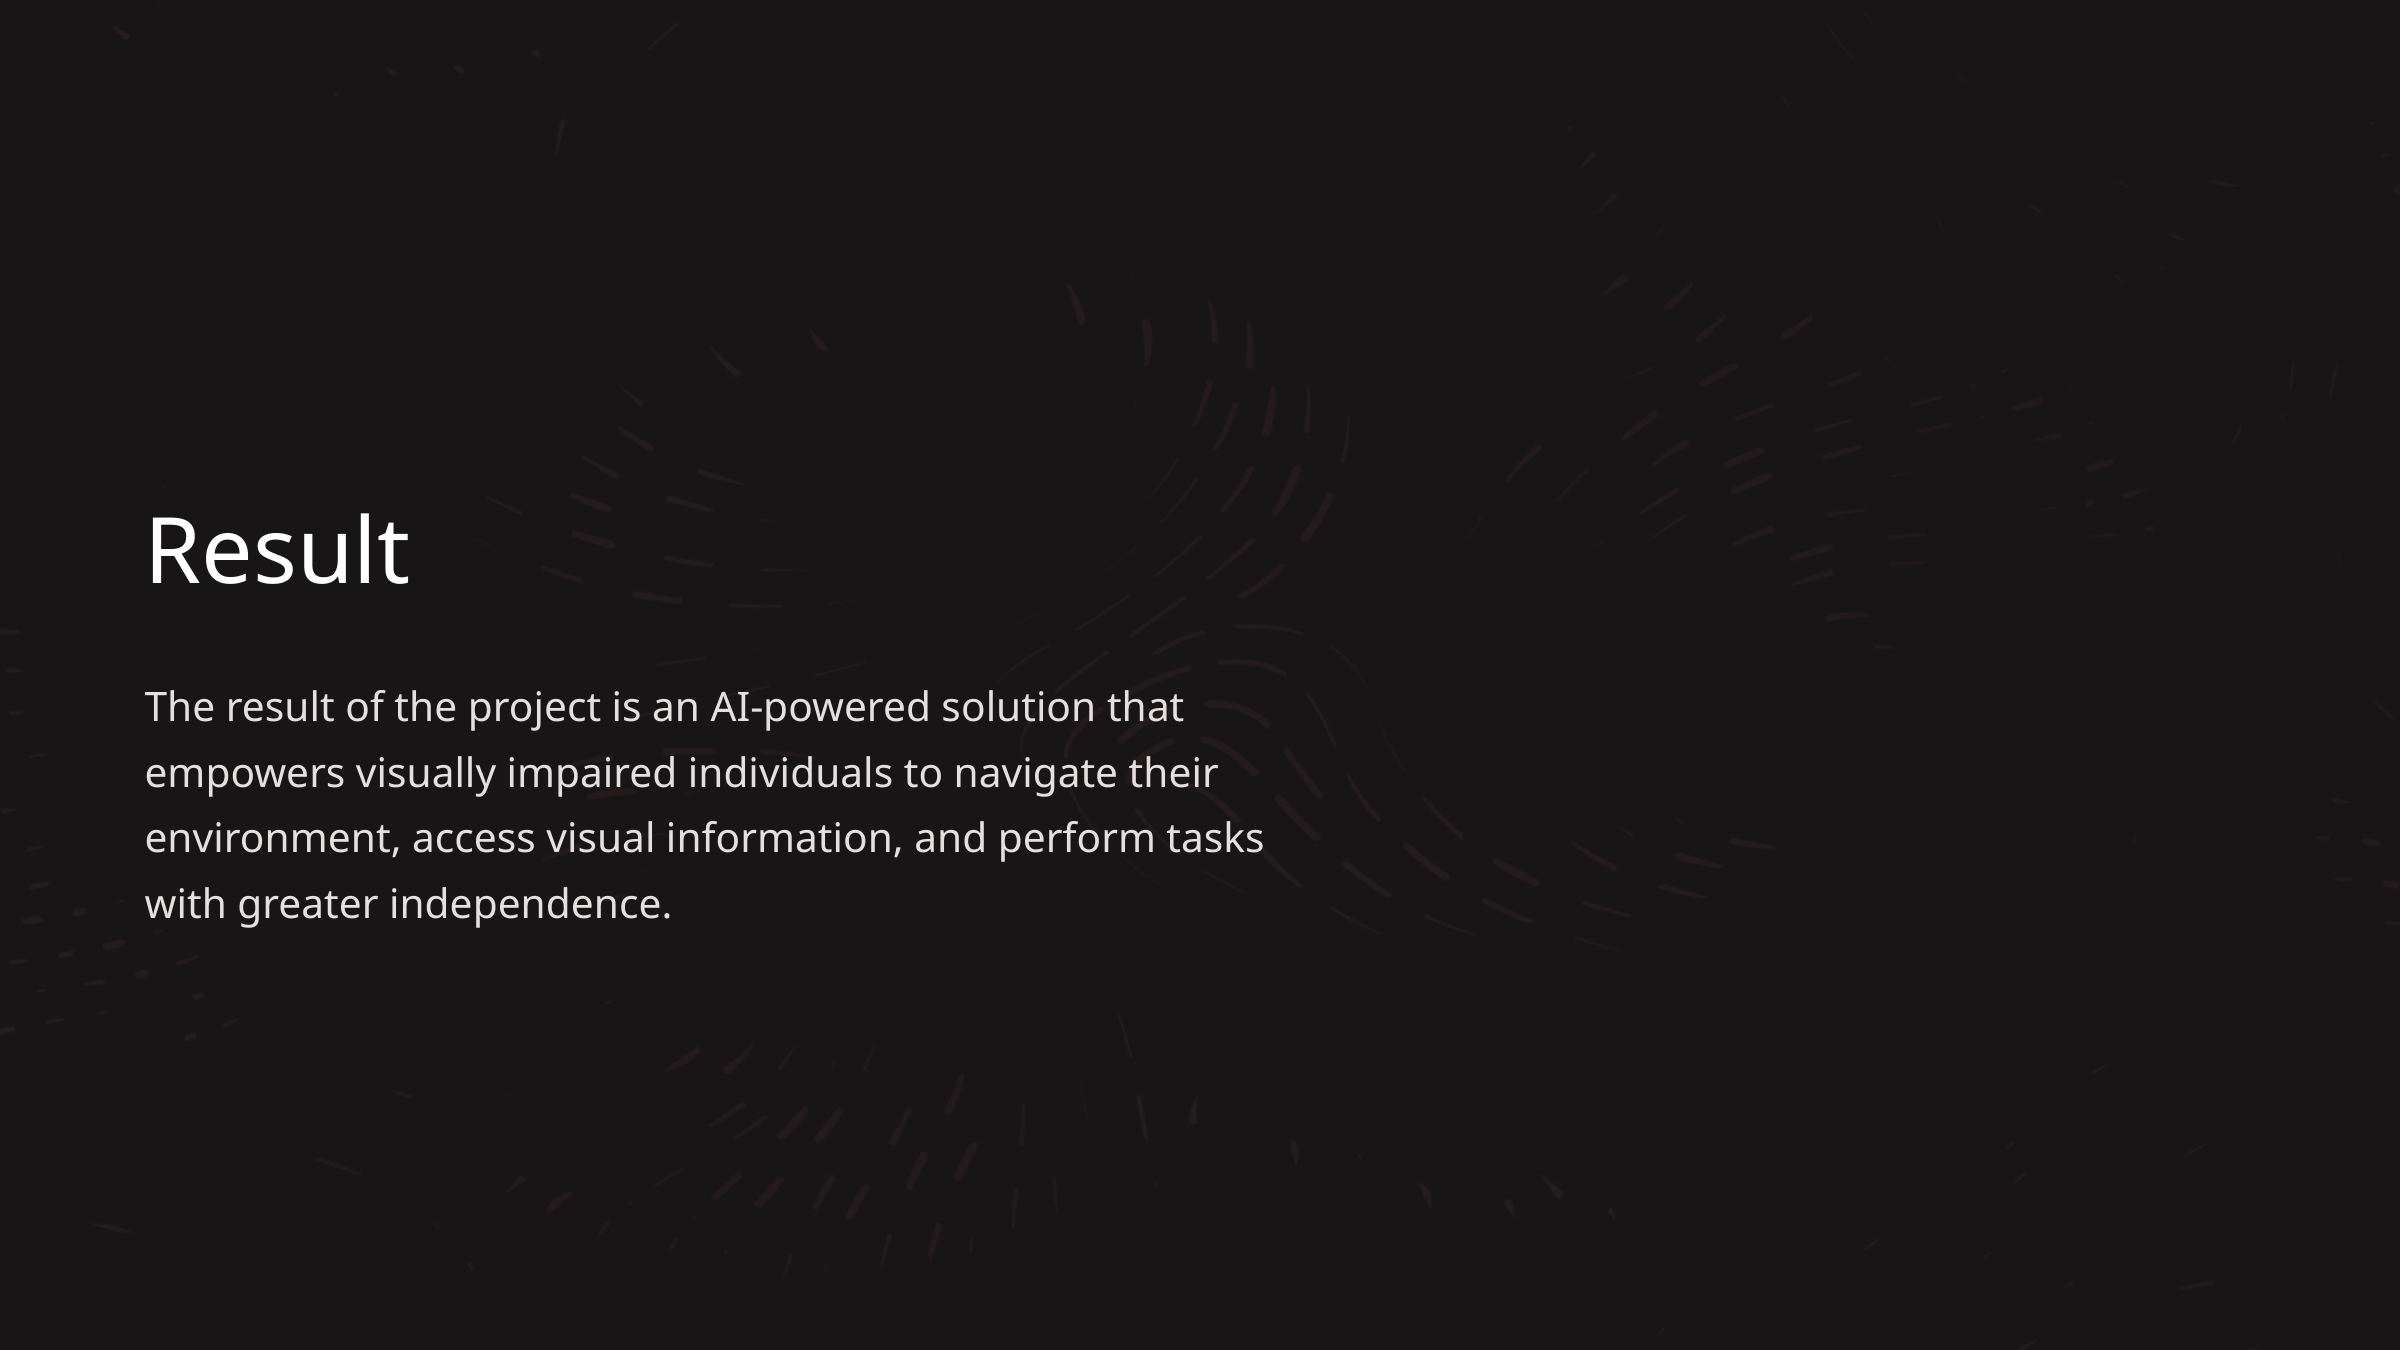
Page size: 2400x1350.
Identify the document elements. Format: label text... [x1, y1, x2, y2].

text_box The result of the project is an AI-powered solution that empowers visually impaired individuals to navigate their environment, access visual information, and perform tasks with greater independence. [144, 664, 1356, 863]
text_box Result [144, 487, 1063, 603]
